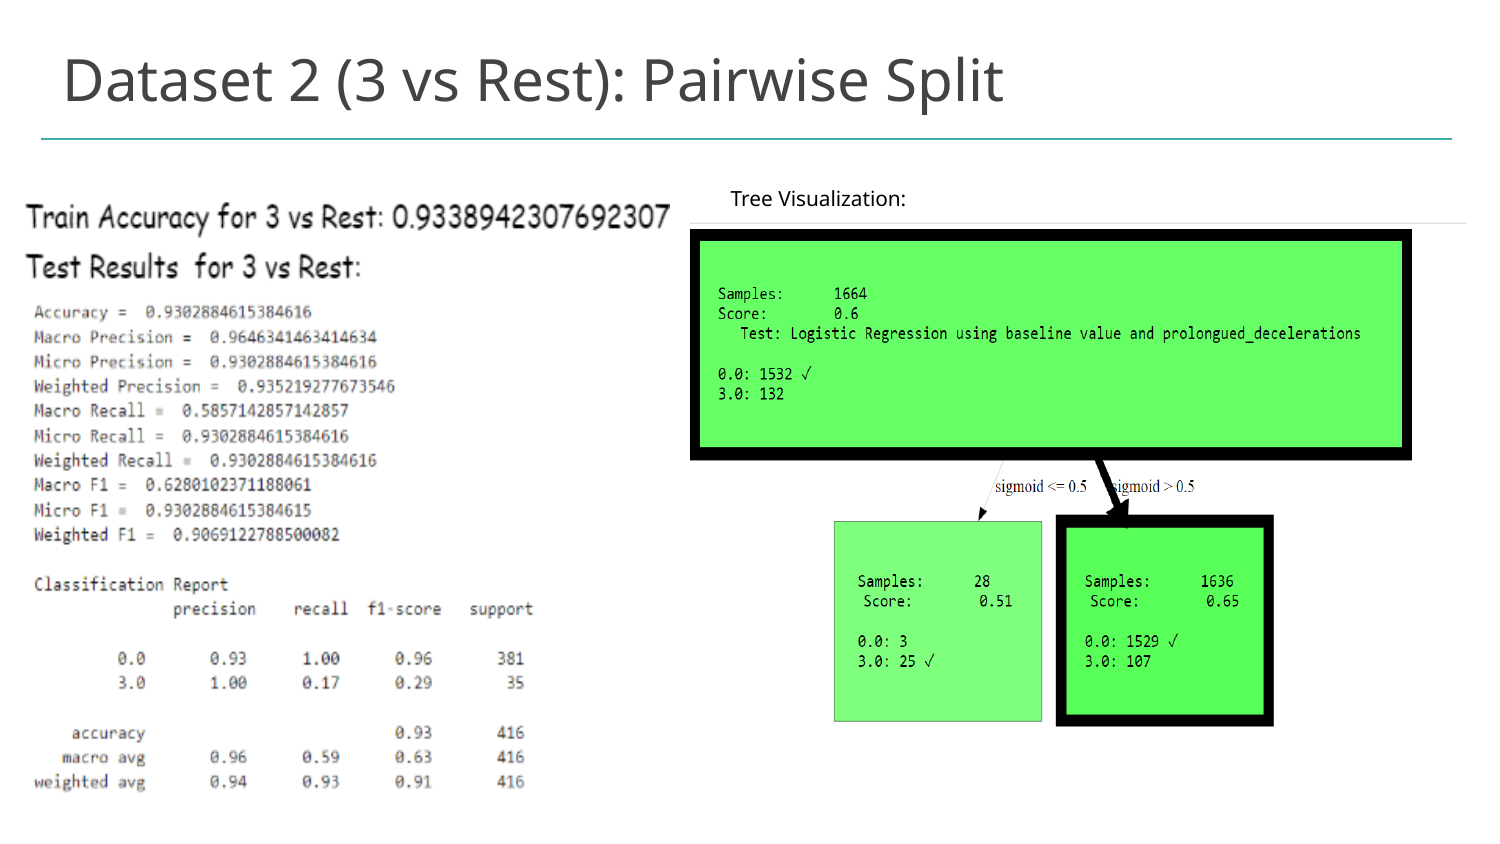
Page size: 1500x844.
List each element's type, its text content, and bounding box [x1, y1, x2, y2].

title Dataset 2 (3 vs Rest): Pairwise Split [47, 27, 1446, 122]
picture [684, 222, 1467, 734]
picture [23, 188, 670, 803]
text_box Tree Visualization: [715, 167, 1208, 220]
